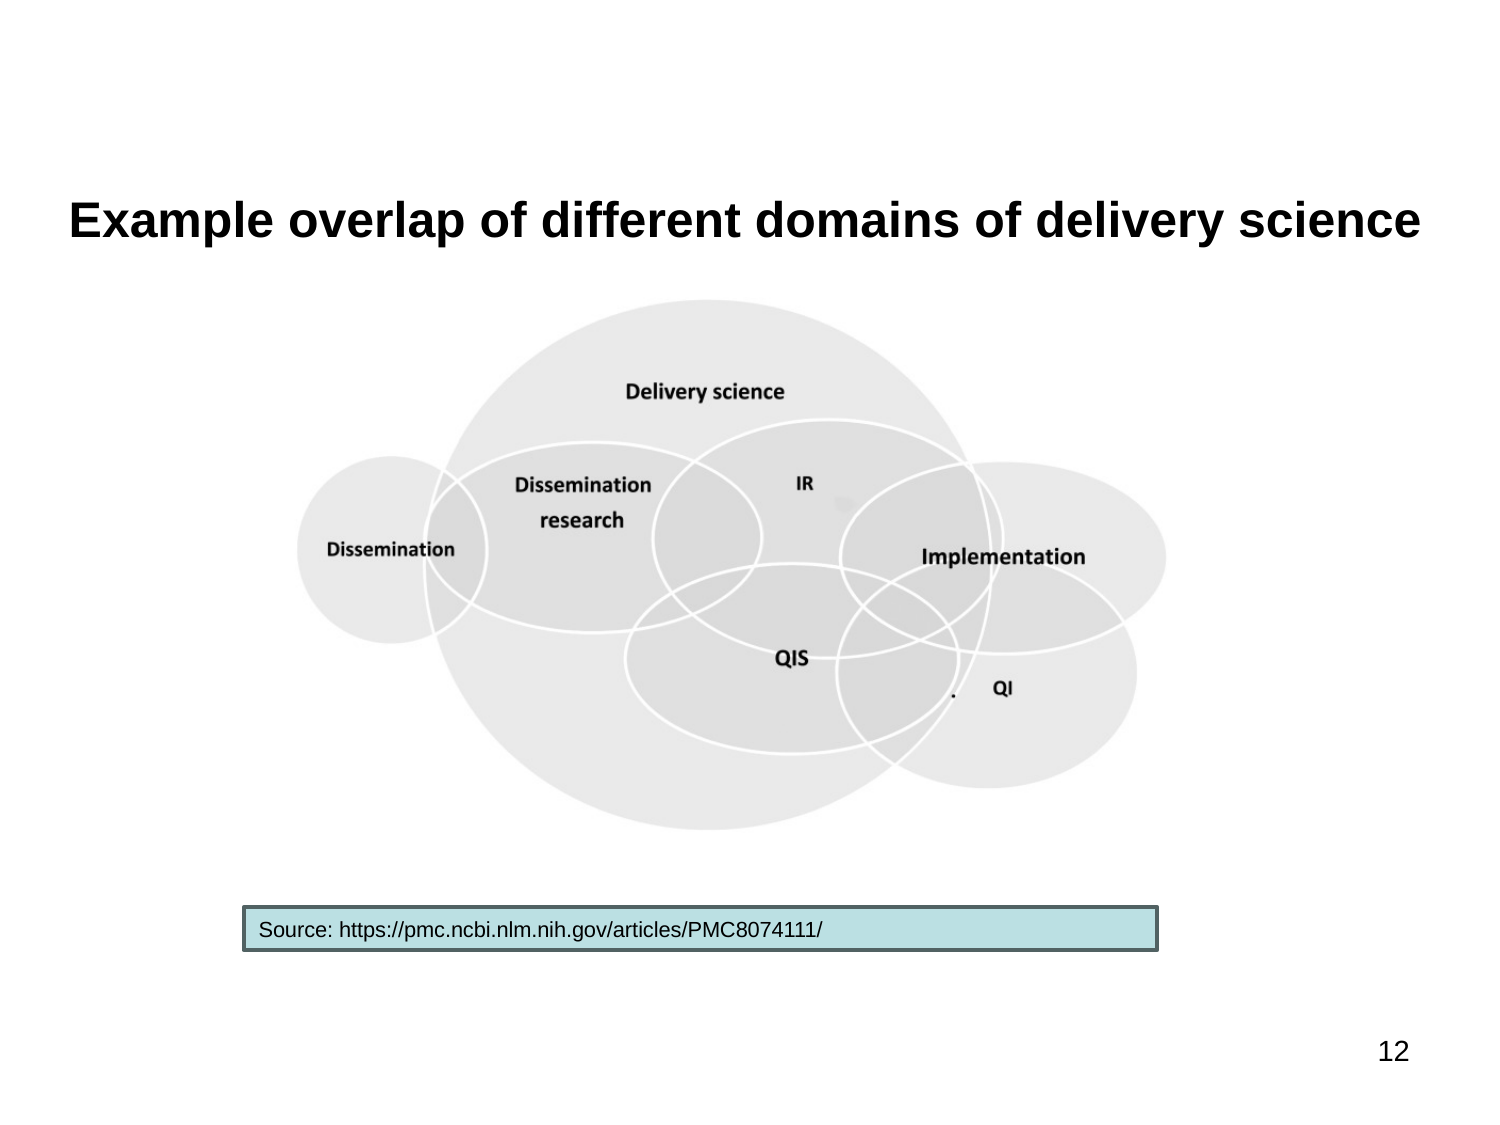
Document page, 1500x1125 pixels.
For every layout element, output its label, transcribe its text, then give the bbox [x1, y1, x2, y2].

picture [293, 297, 1170, 833]
title Example overlap of different domains of delivery science [53, 164, 1447, 271]
text_box Source: https://pmc.ncbi.nlm.nih.gov/articles/PMC8074111/ [242, 905, 1159, 952]
slide_number 12 [1074, 1024, 1426, 1103]
